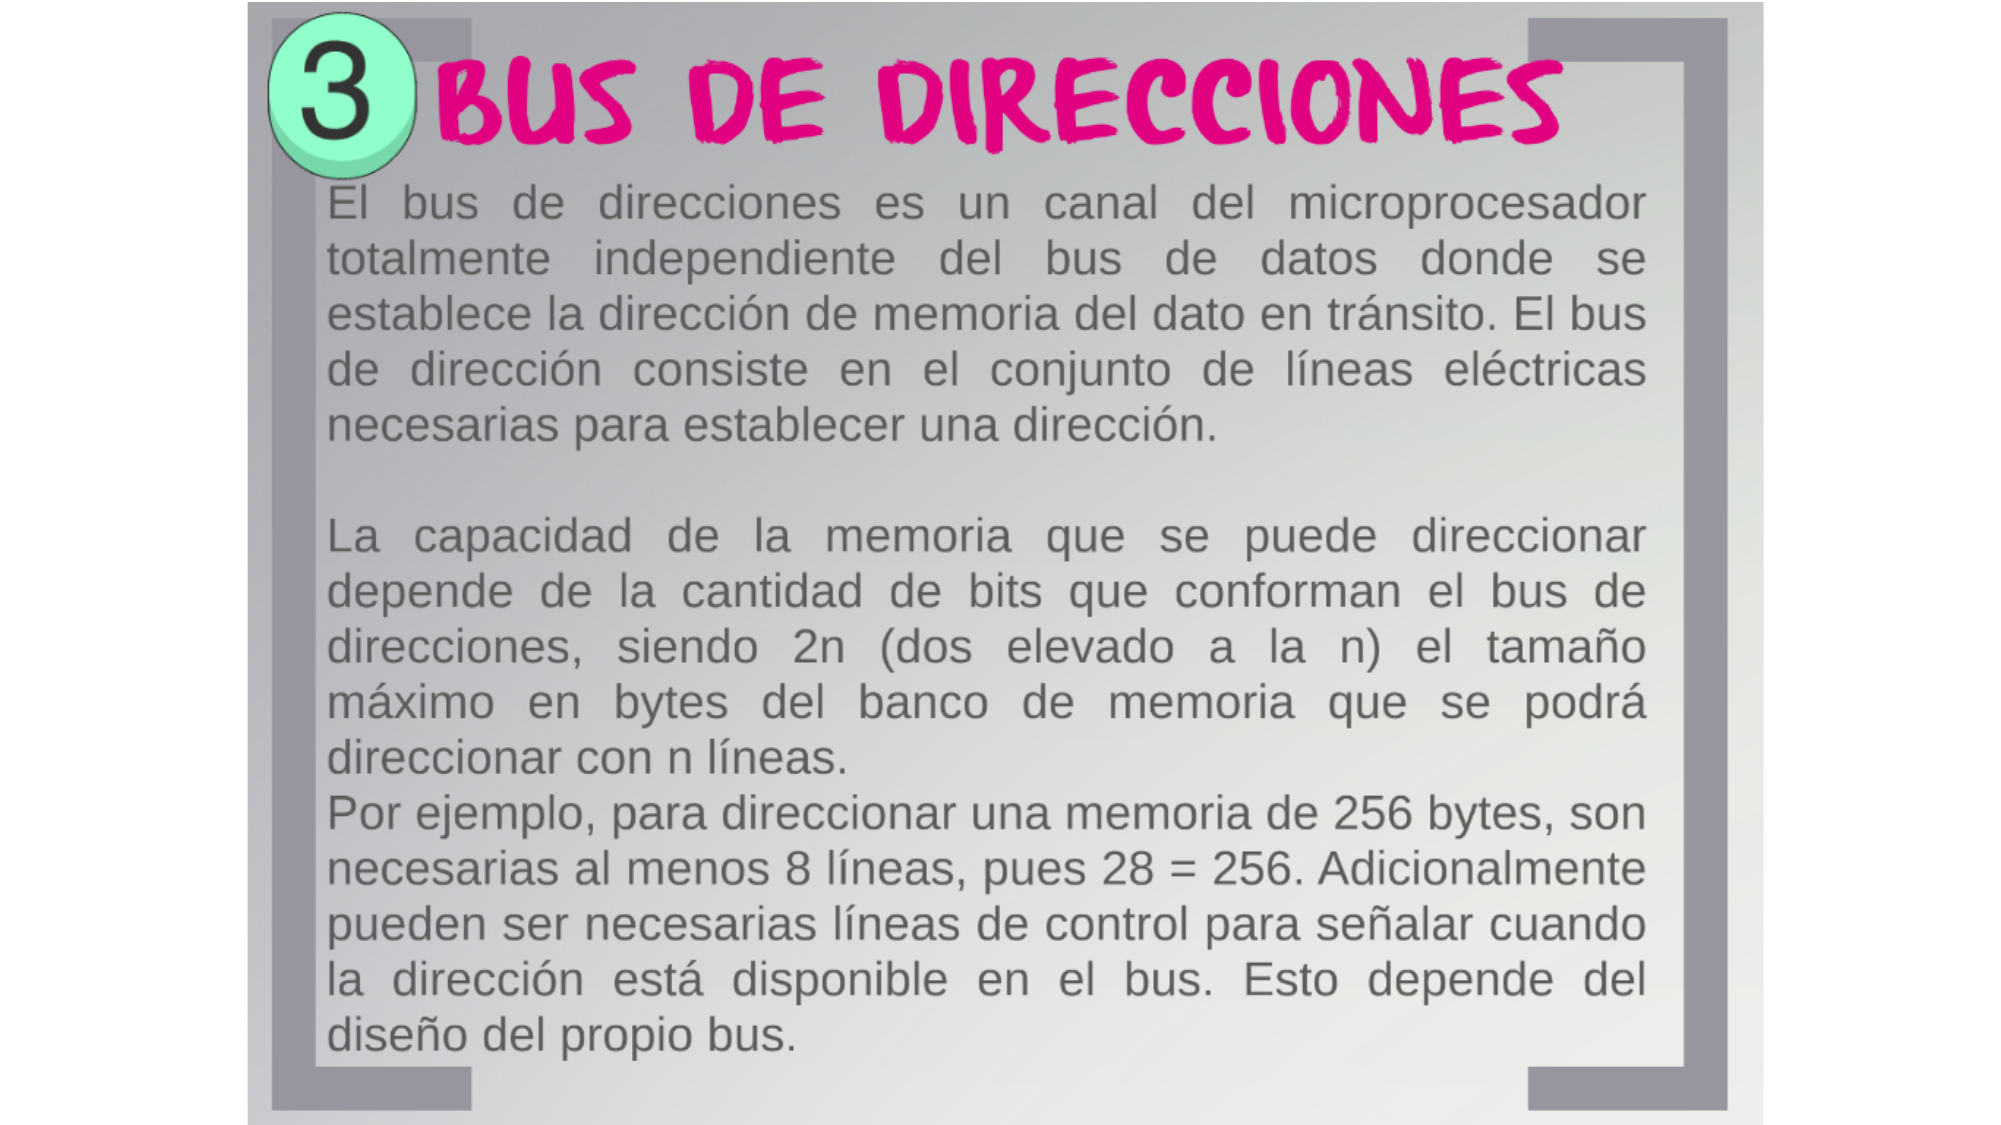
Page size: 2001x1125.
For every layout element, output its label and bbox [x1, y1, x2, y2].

picture [247, 2, 1764, 1125]
